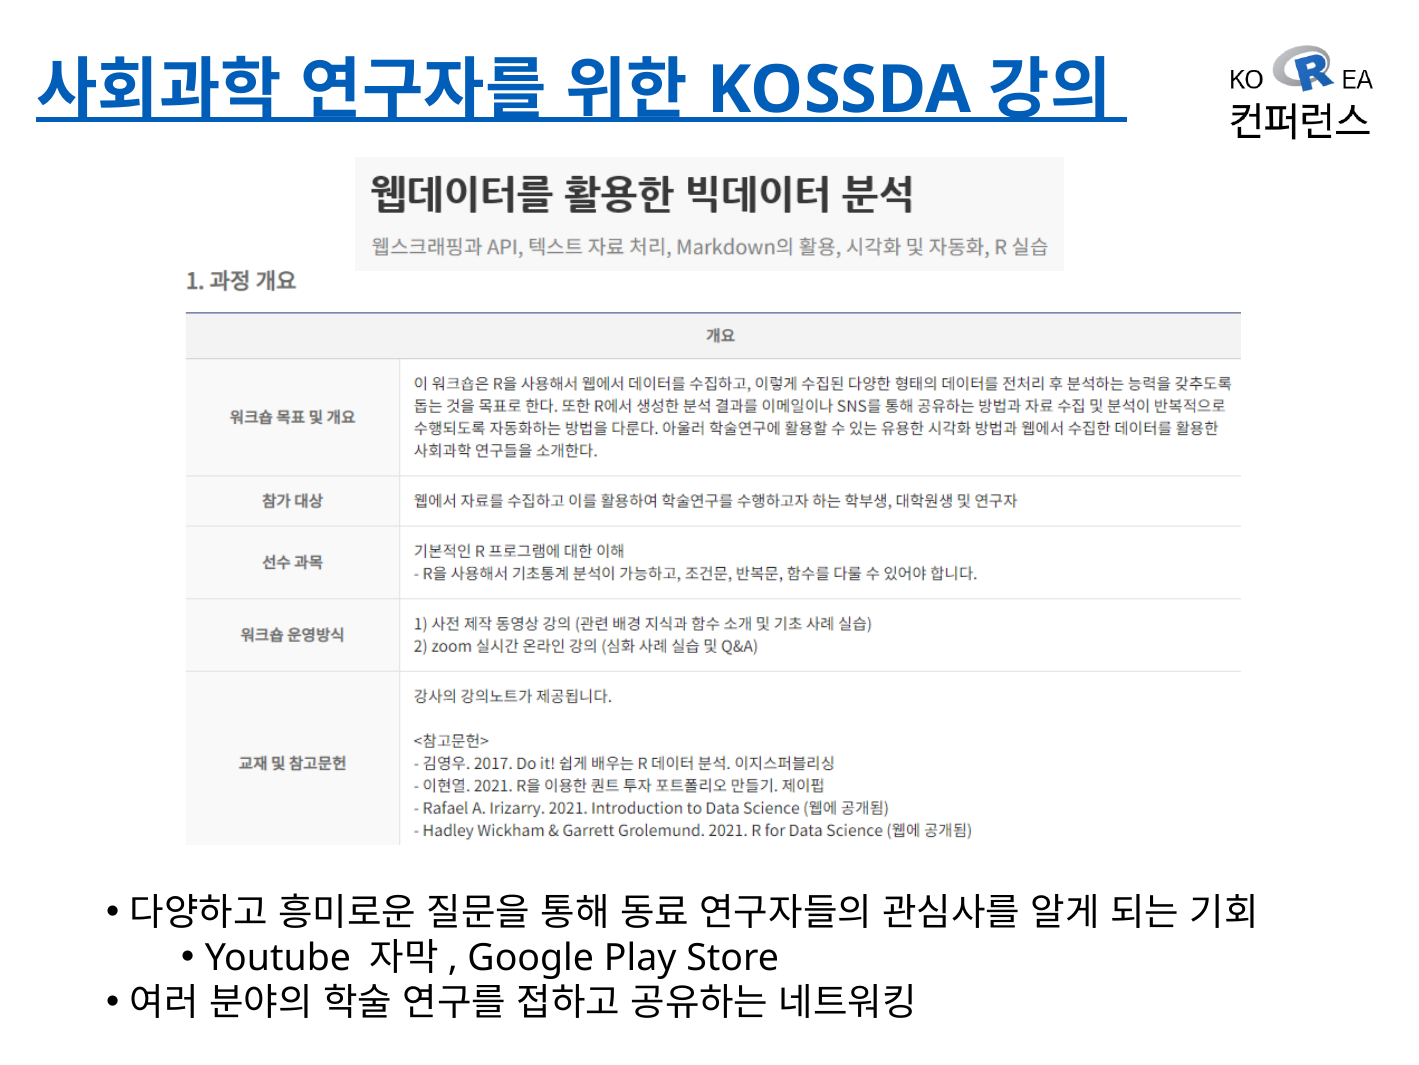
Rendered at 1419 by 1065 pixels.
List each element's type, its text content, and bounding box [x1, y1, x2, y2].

picture [177, 156, 1242, 845]
text_box [1215, 31, 1388, 203]
text_box 다양하고 흥미로운 질문을 통해 동료 연구자들의 관심사를 알게 되는 기회 Youtube 자막, Google Play Store 여러 분야의 학술 연구를 접하고 공유하는 네트워킹 [91, 880, 1335, 1031]
title 사회과학 연구자를 위한 KOSSDA 강의 [36, 43, 1216, 224]
